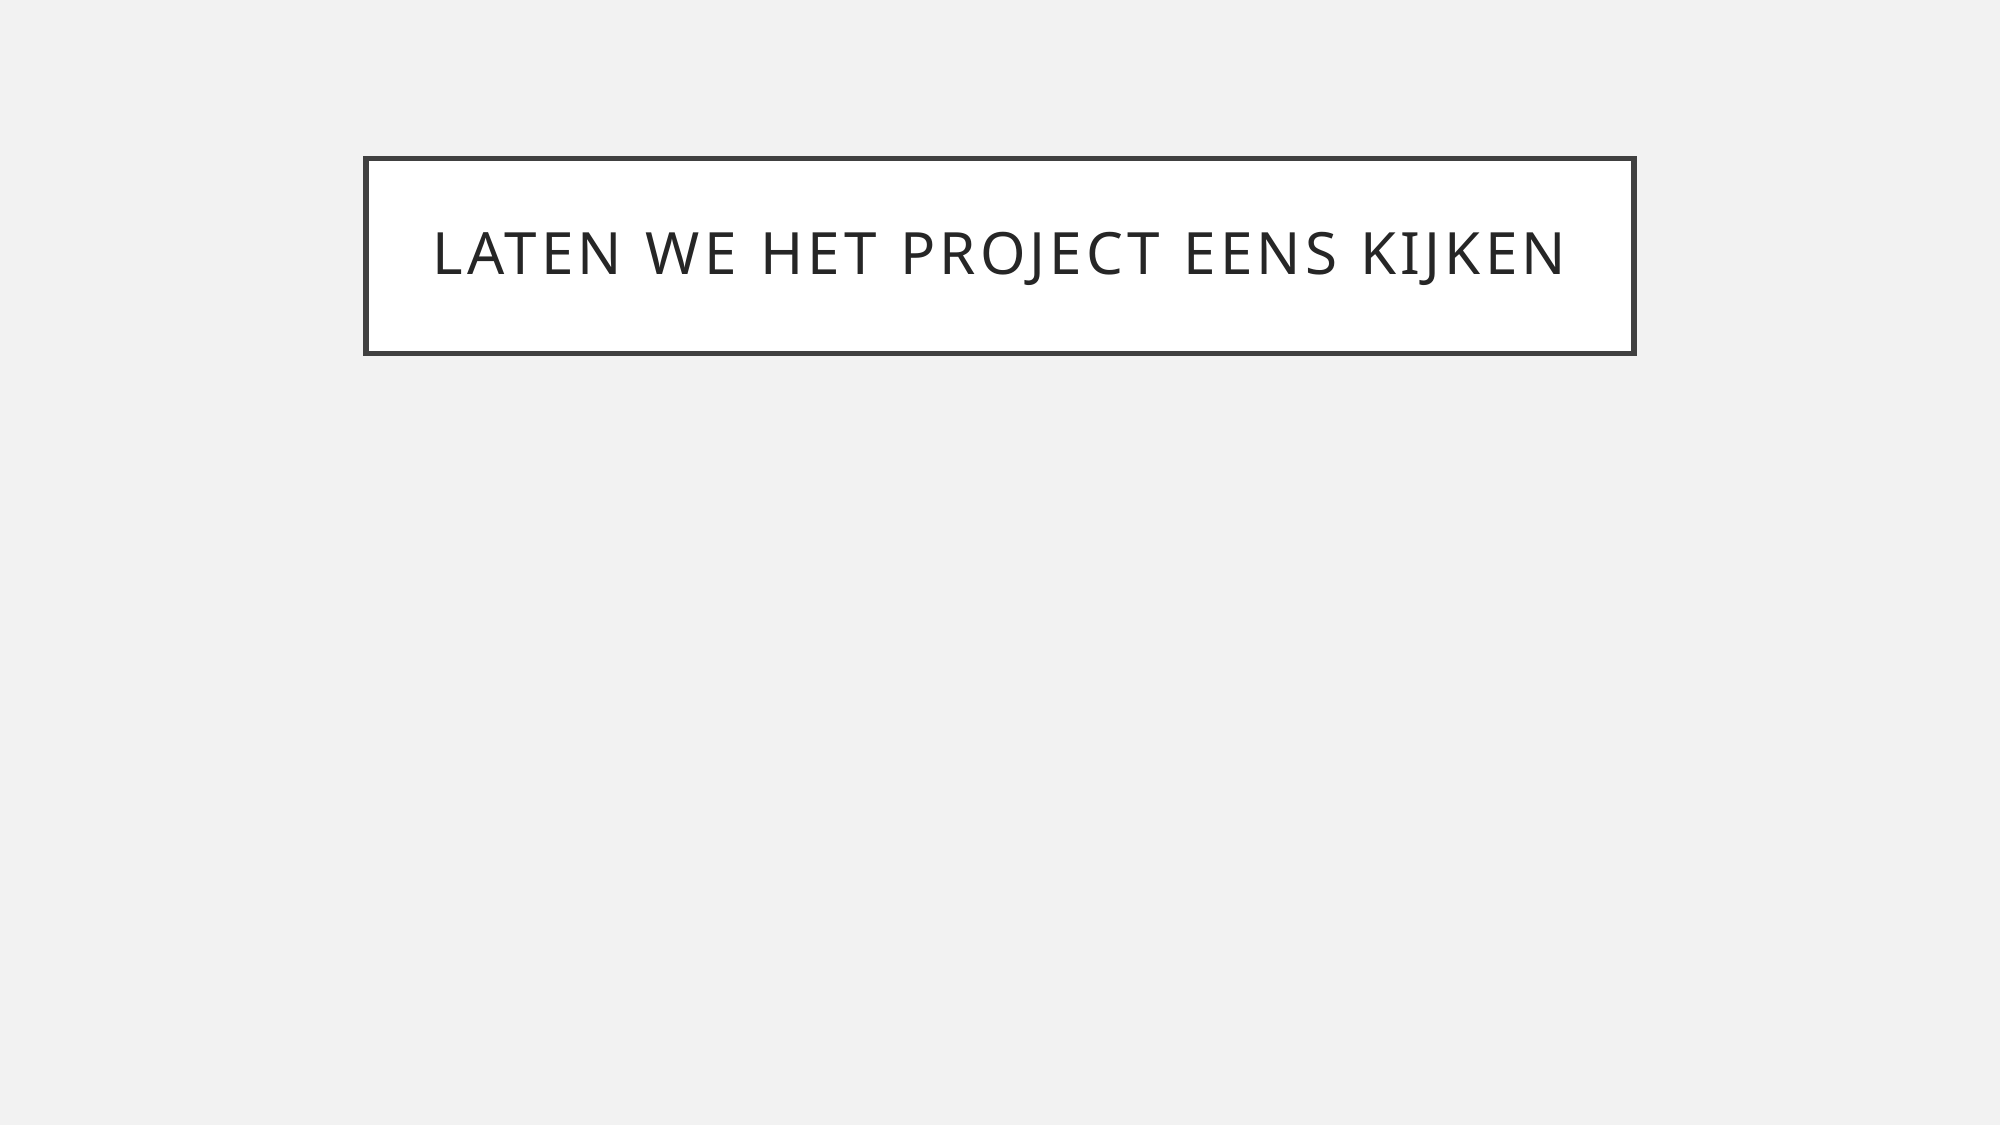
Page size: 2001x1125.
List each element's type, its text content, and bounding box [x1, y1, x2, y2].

title Laten we het project eens kijken [363, 156, 1637, 356]
